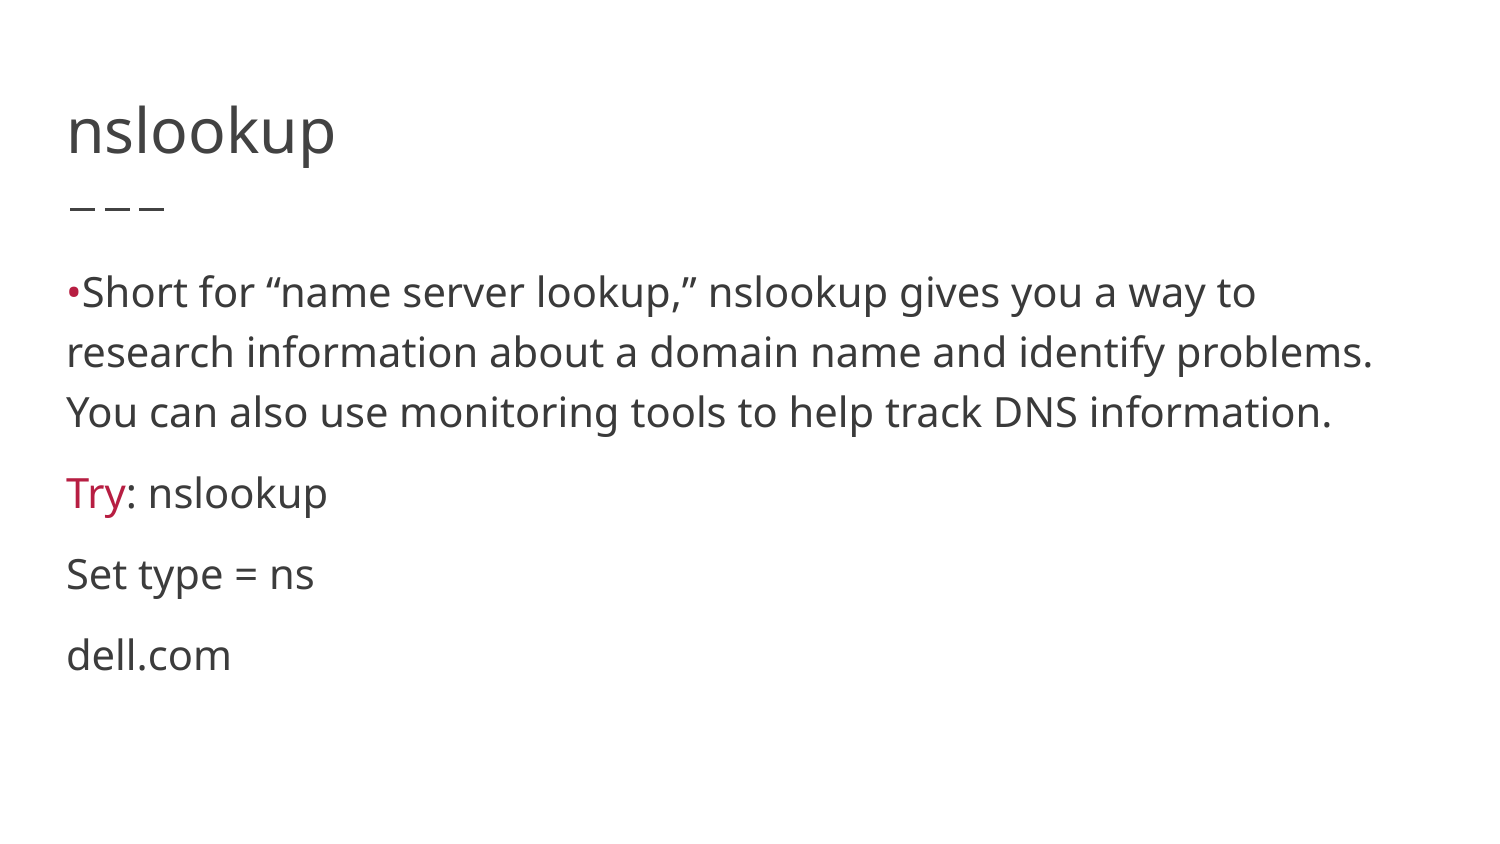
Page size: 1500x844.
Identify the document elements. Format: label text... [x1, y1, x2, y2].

title nslookup [51, 61, 1449, 182]
list •Short for “name server lookup,” nslookup gives you a way to research information about a domain name and identify problems. You can also use monitoring tools to help track DNS information. Try: nslookup Set type = ns dell.com [51, 240, 1449, 750]
